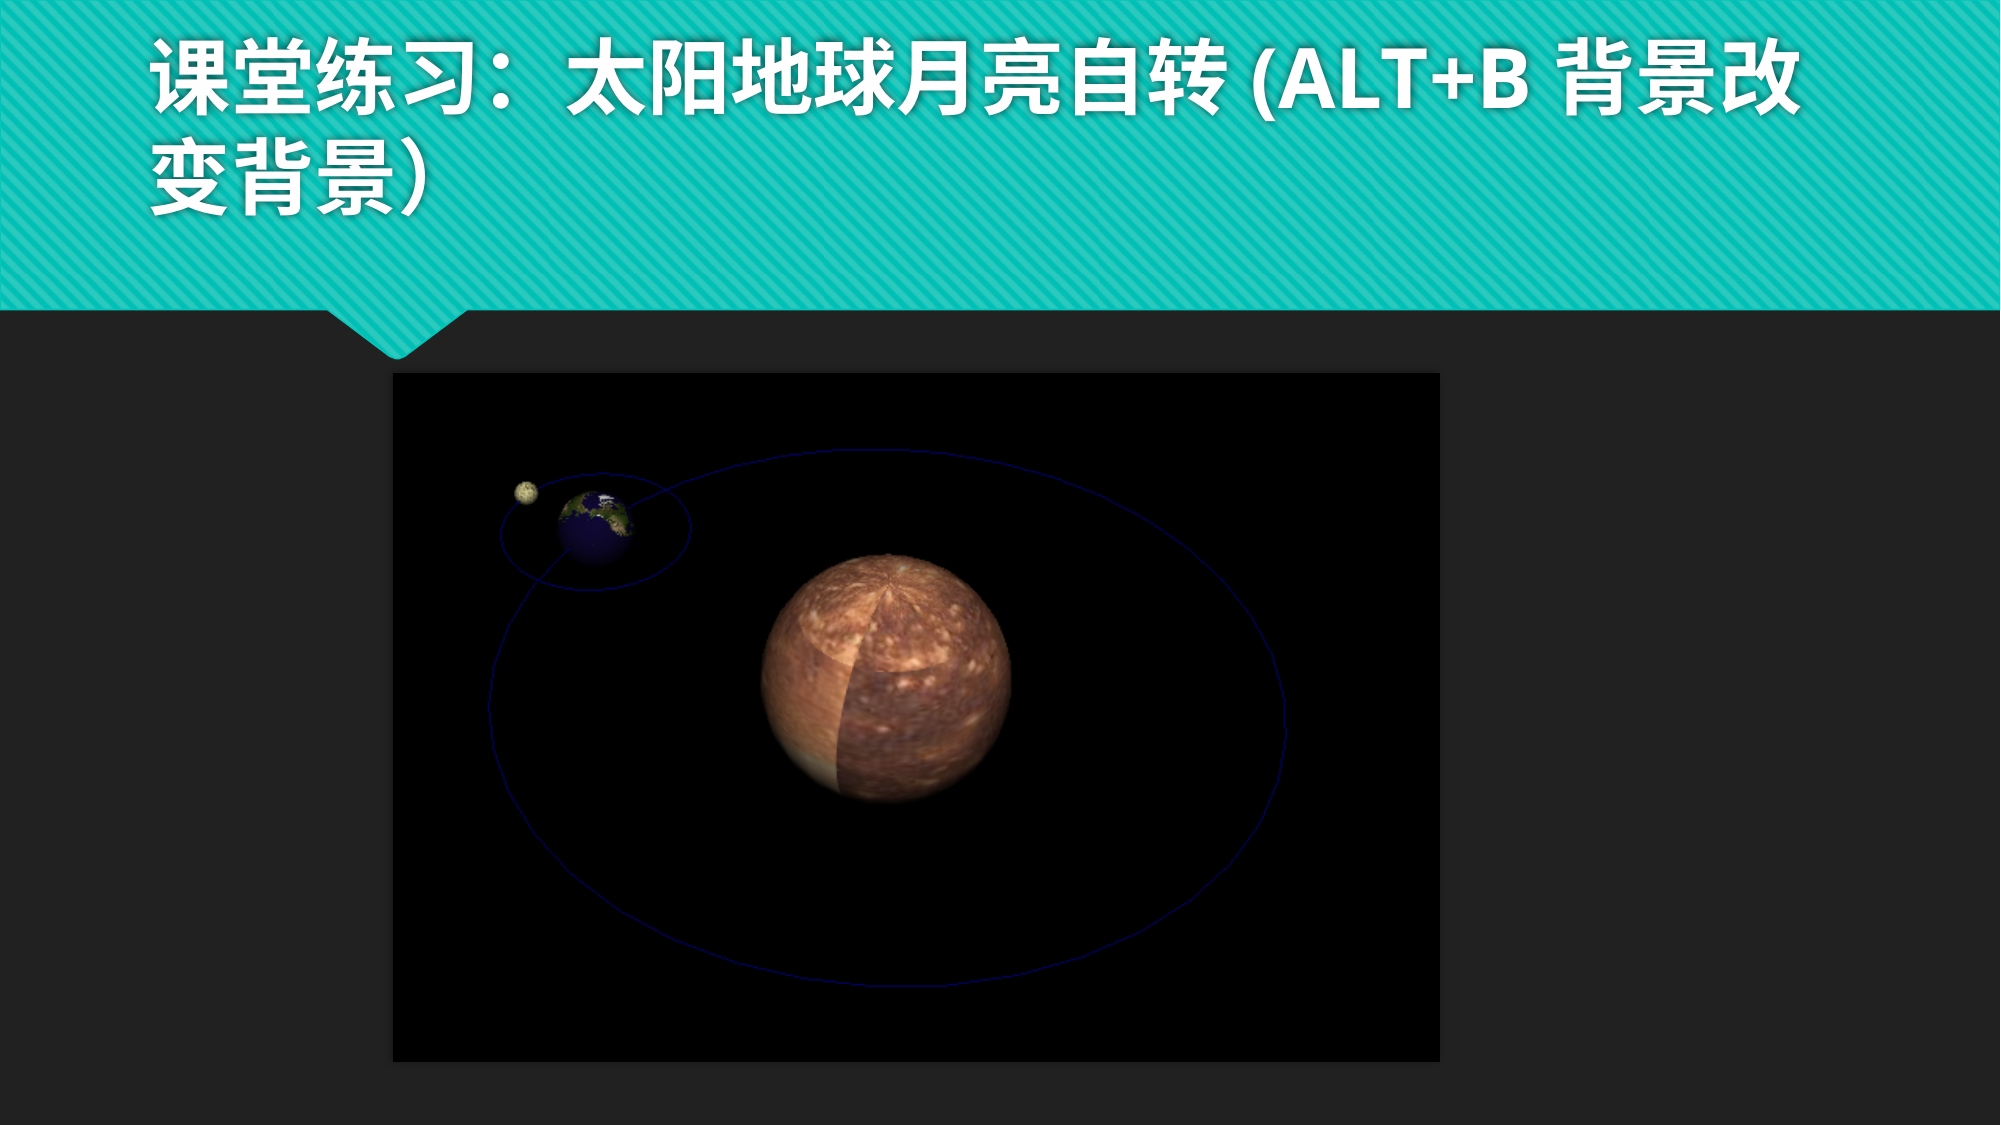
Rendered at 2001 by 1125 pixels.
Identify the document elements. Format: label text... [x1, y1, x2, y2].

title 课堂练习：太阳地球月亮自转(ALT+B背景改变背景） [132, 73, 1868, 233]
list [392, 373, 1440, 1063]
